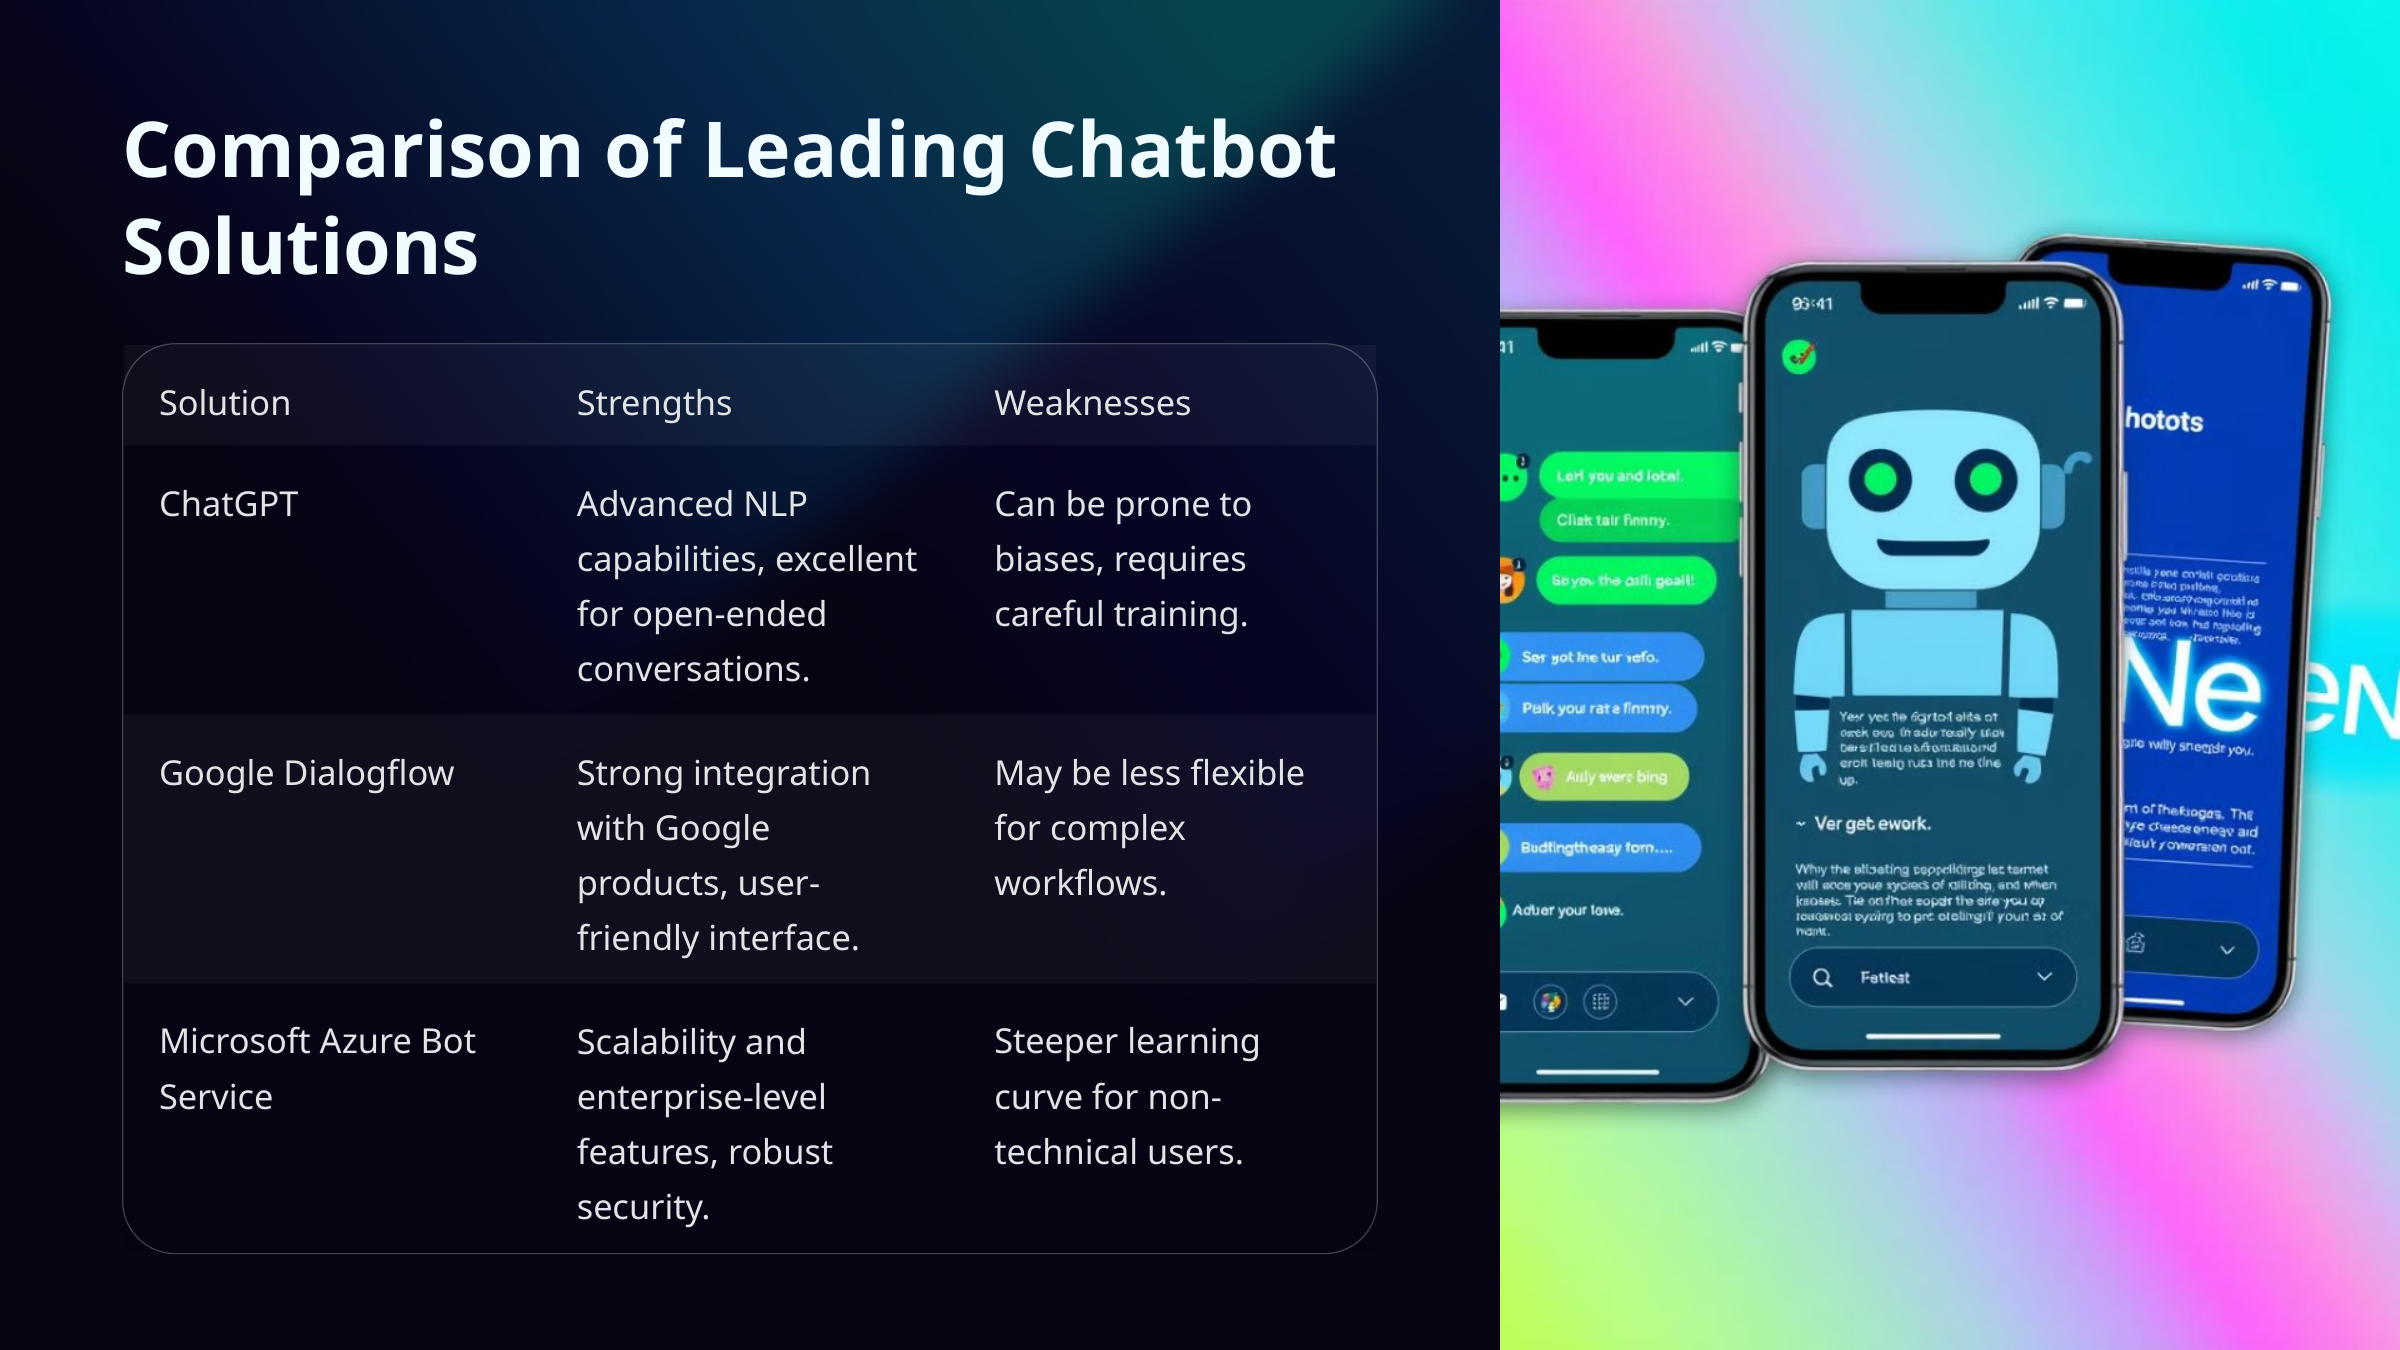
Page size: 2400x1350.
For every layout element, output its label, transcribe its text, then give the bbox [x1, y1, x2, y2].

text_box Google Dialogflow [159, 736, 506, 793]
text_box [123, 344, 1376, 445]
text_box Weaknesses [994, 367, 1341, 424]
text_box Strengths [576, 367, 923, 424]
text_box Can be prone to biases, requires careful training. [994, 467, 1341, 637]
text_box [123, 714, 1376, 983]
text_box Solution [159, 367, 506, 424]
text_box [123, 445, 1376, 714]
text_box Steeper learning curve for non-technical users. [994, 1005, 1341, 1174]
text_box Advanced NLP capabilities, excellent for open-ended conversations. [576, 467, 923, 693]
picture [1499, 0, 2400, 1350]
text_box Scalability and enterprise-level features, robust security. [576, 1005, 923, 1231]
text_box May be less flexible for complex workflows. [994, 736, 1341, 849]
text_box ChatGPT [159, 467, 506, 524]
text_box Microsoft Azure Bot Service [159, 1005, 506, 1118]
text_box Strong integration with Google products, user-friendly interface. [576, 736, 923, 962]
text_box [123, 983, 1376, 1253]
text_box Comparison of Leading Chatbot Solutions [122, 96, 1378, 292]
